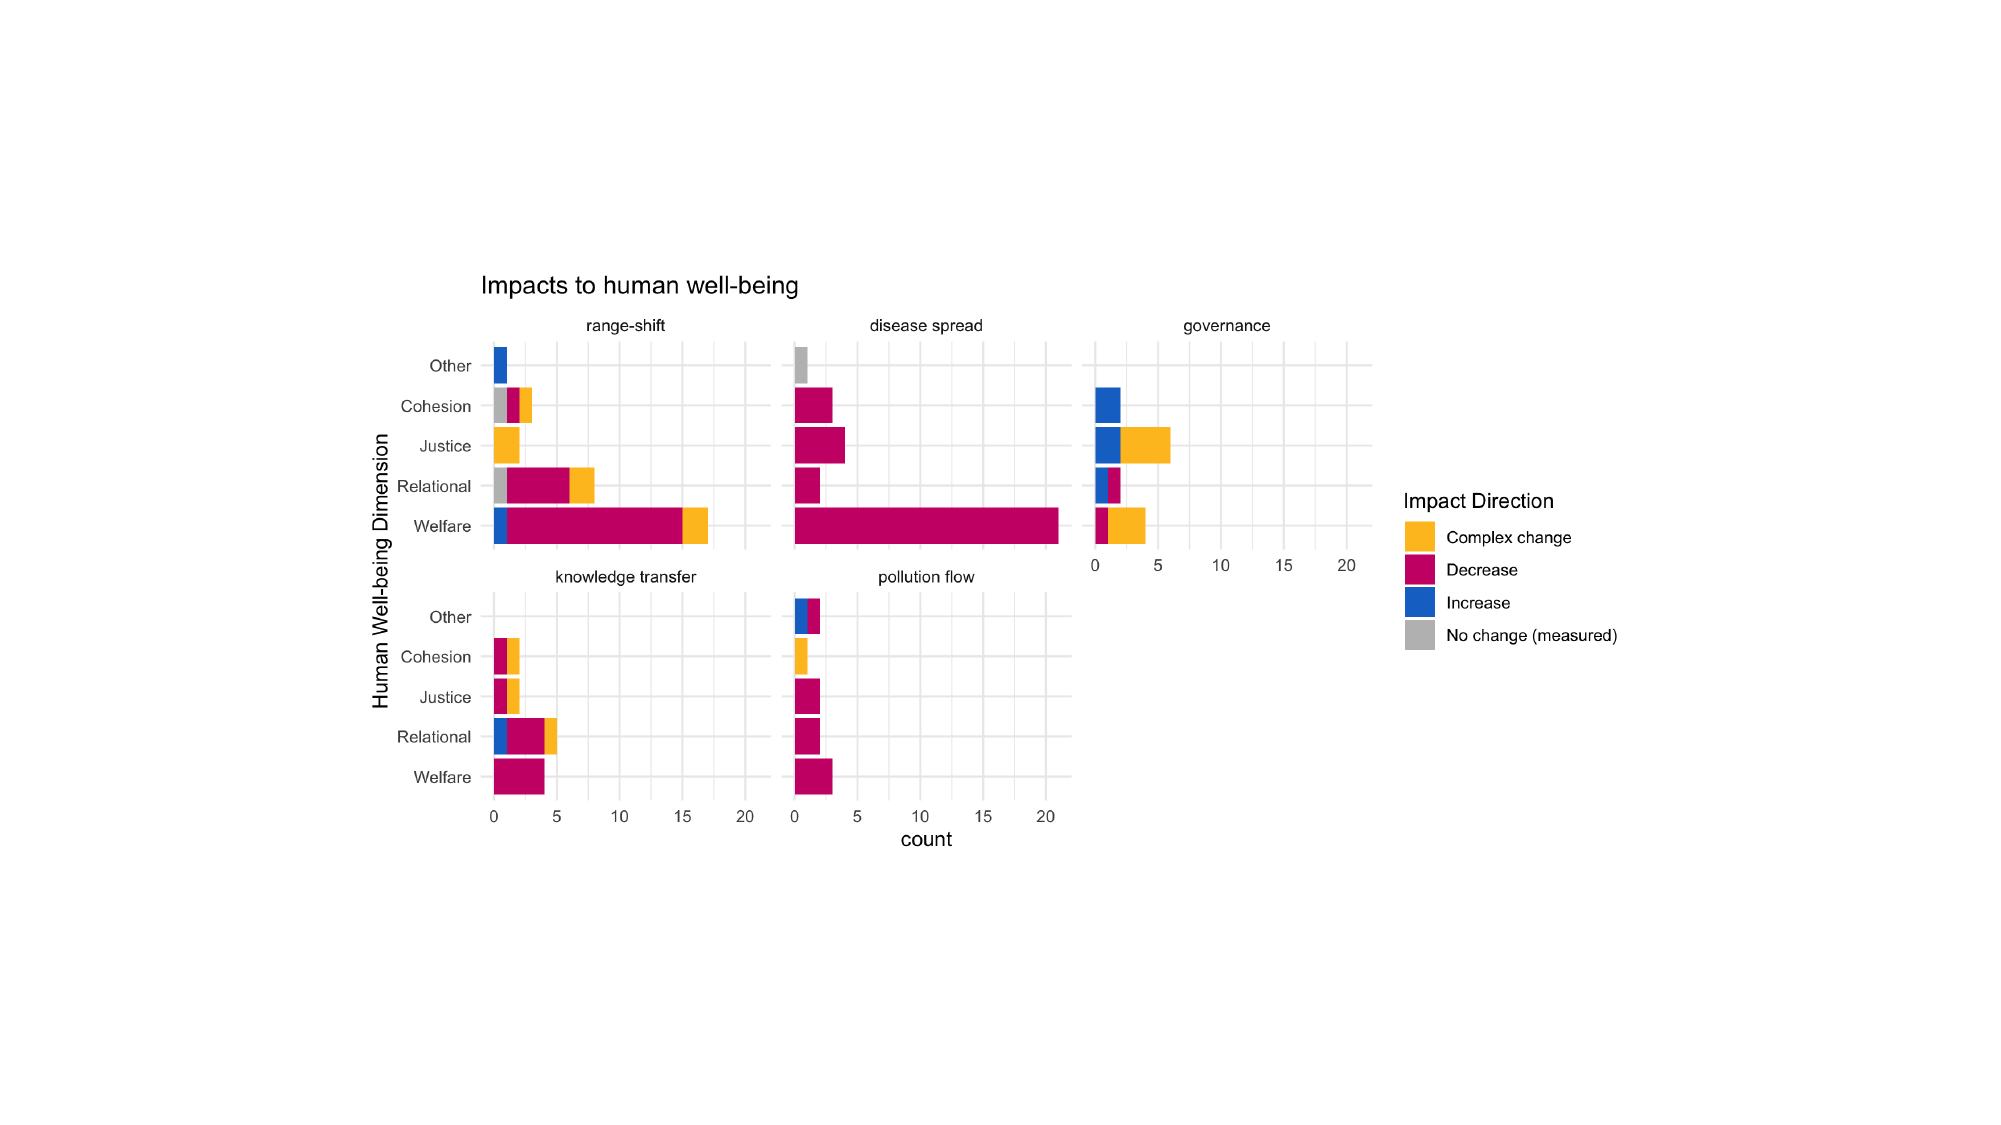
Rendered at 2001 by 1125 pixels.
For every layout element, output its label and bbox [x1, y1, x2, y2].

picture [361, 264, 1638, 861]
